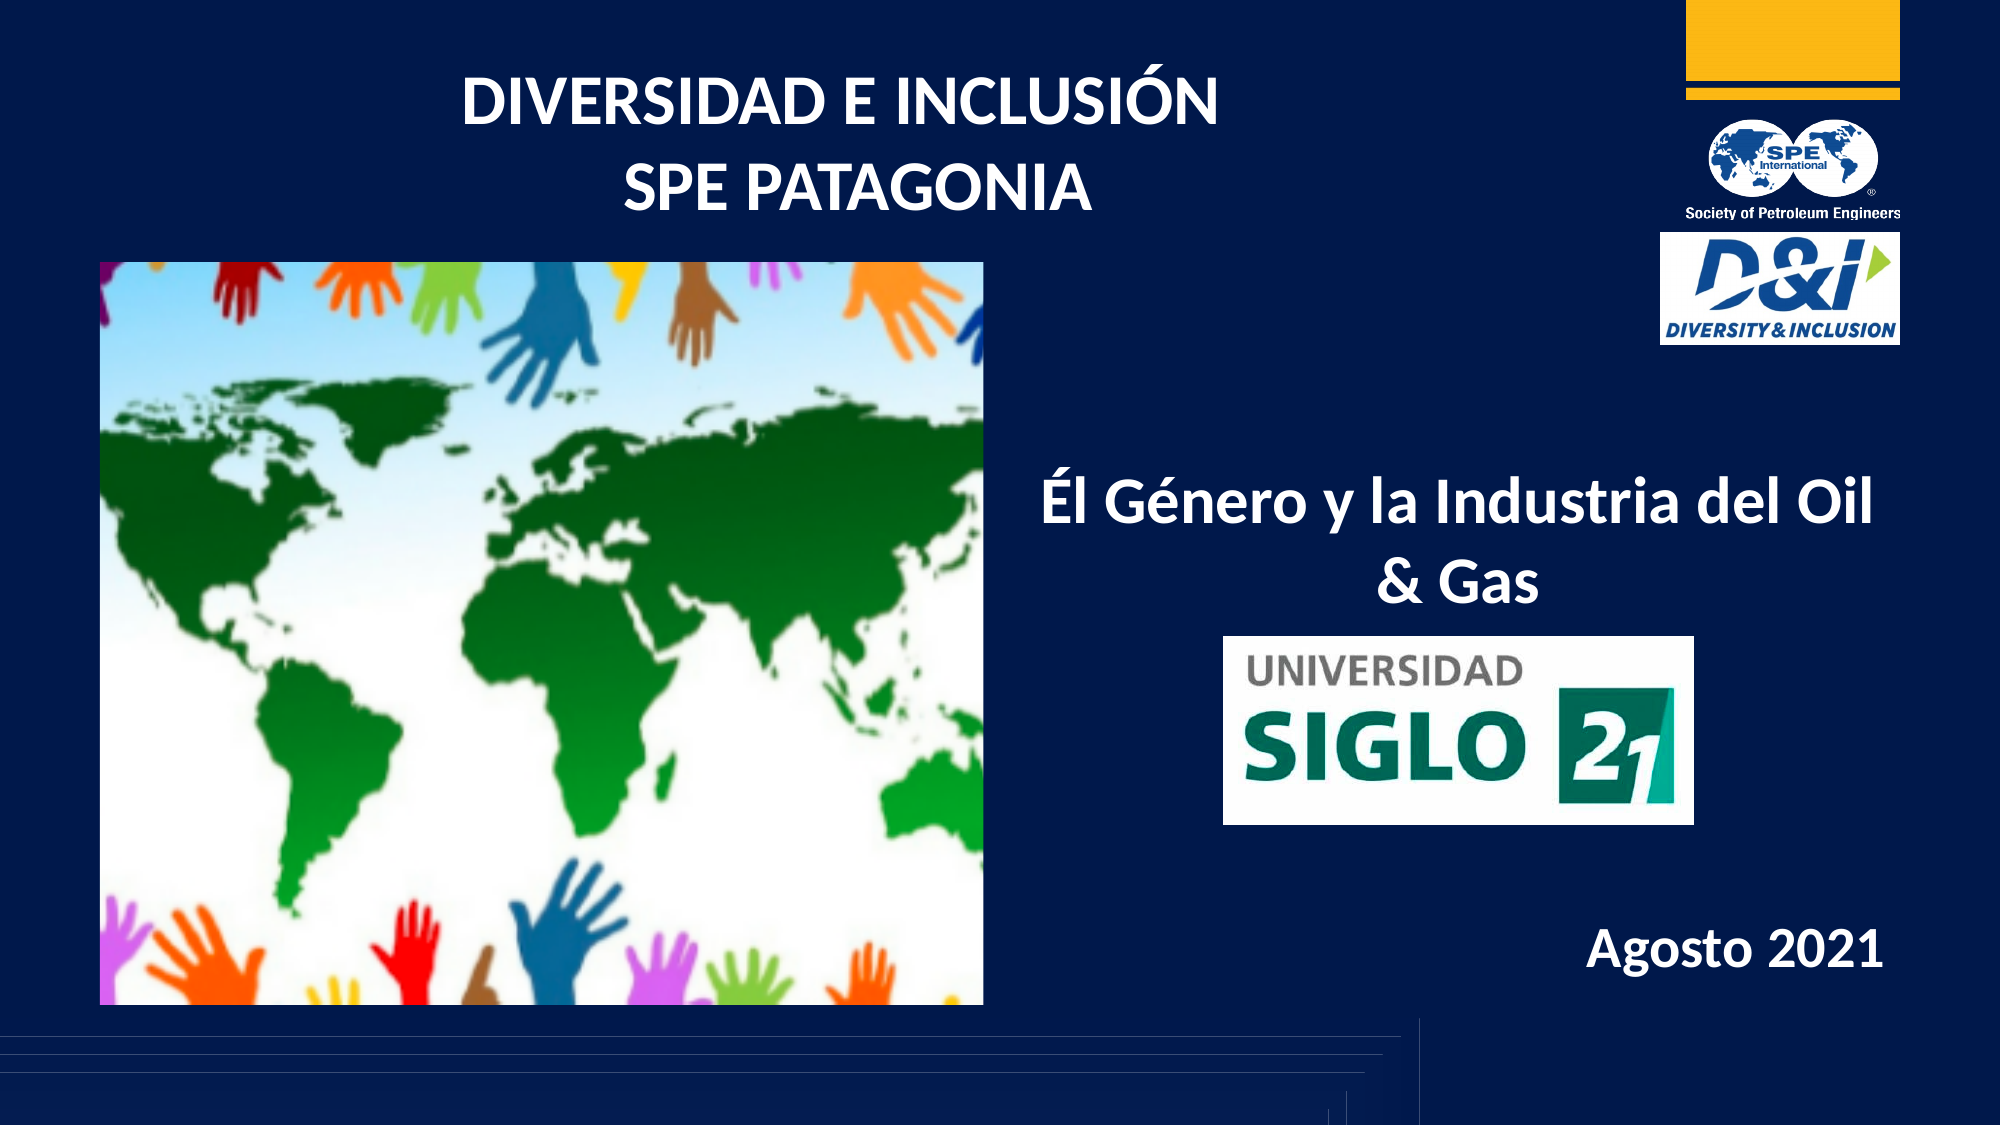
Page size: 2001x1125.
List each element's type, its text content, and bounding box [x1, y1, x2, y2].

picture [1222, 636, 1694, 825]
picture [1660, 232, 1900, 262]
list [99, 262, 984, 1006]
title DIVERSIDAD E INCLUSIÓN SPE PATAGONIA [99, 45, 1600, 233]
list Él Género y la Industria del Oil & Gas Agosto 2021 [1016, 262, 1900, 1005]
